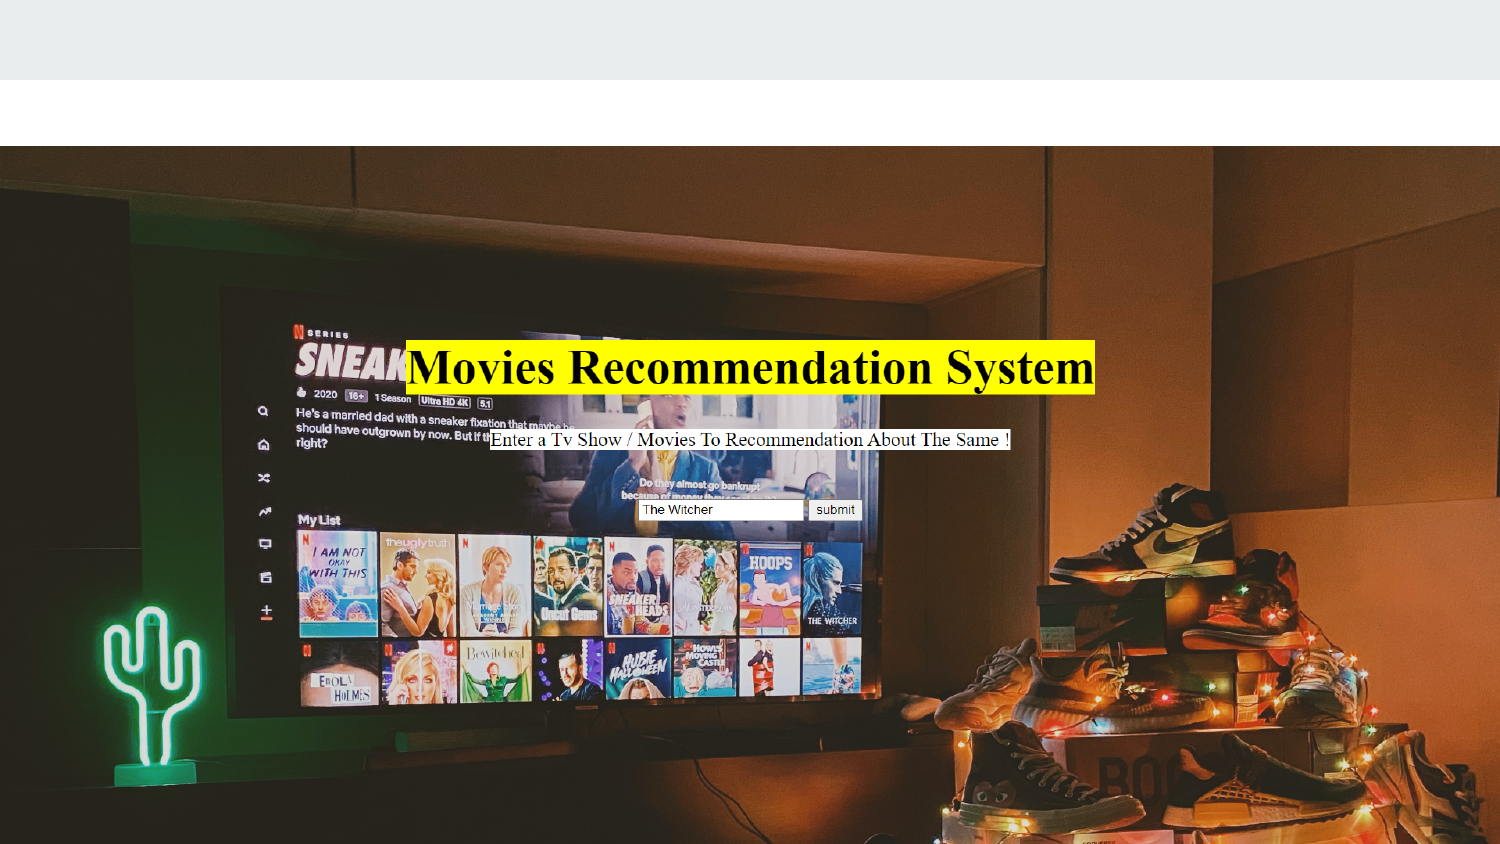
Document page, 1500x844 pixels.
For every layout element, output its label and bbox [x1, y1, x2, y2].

picture [0, 146, 1500, 844]
